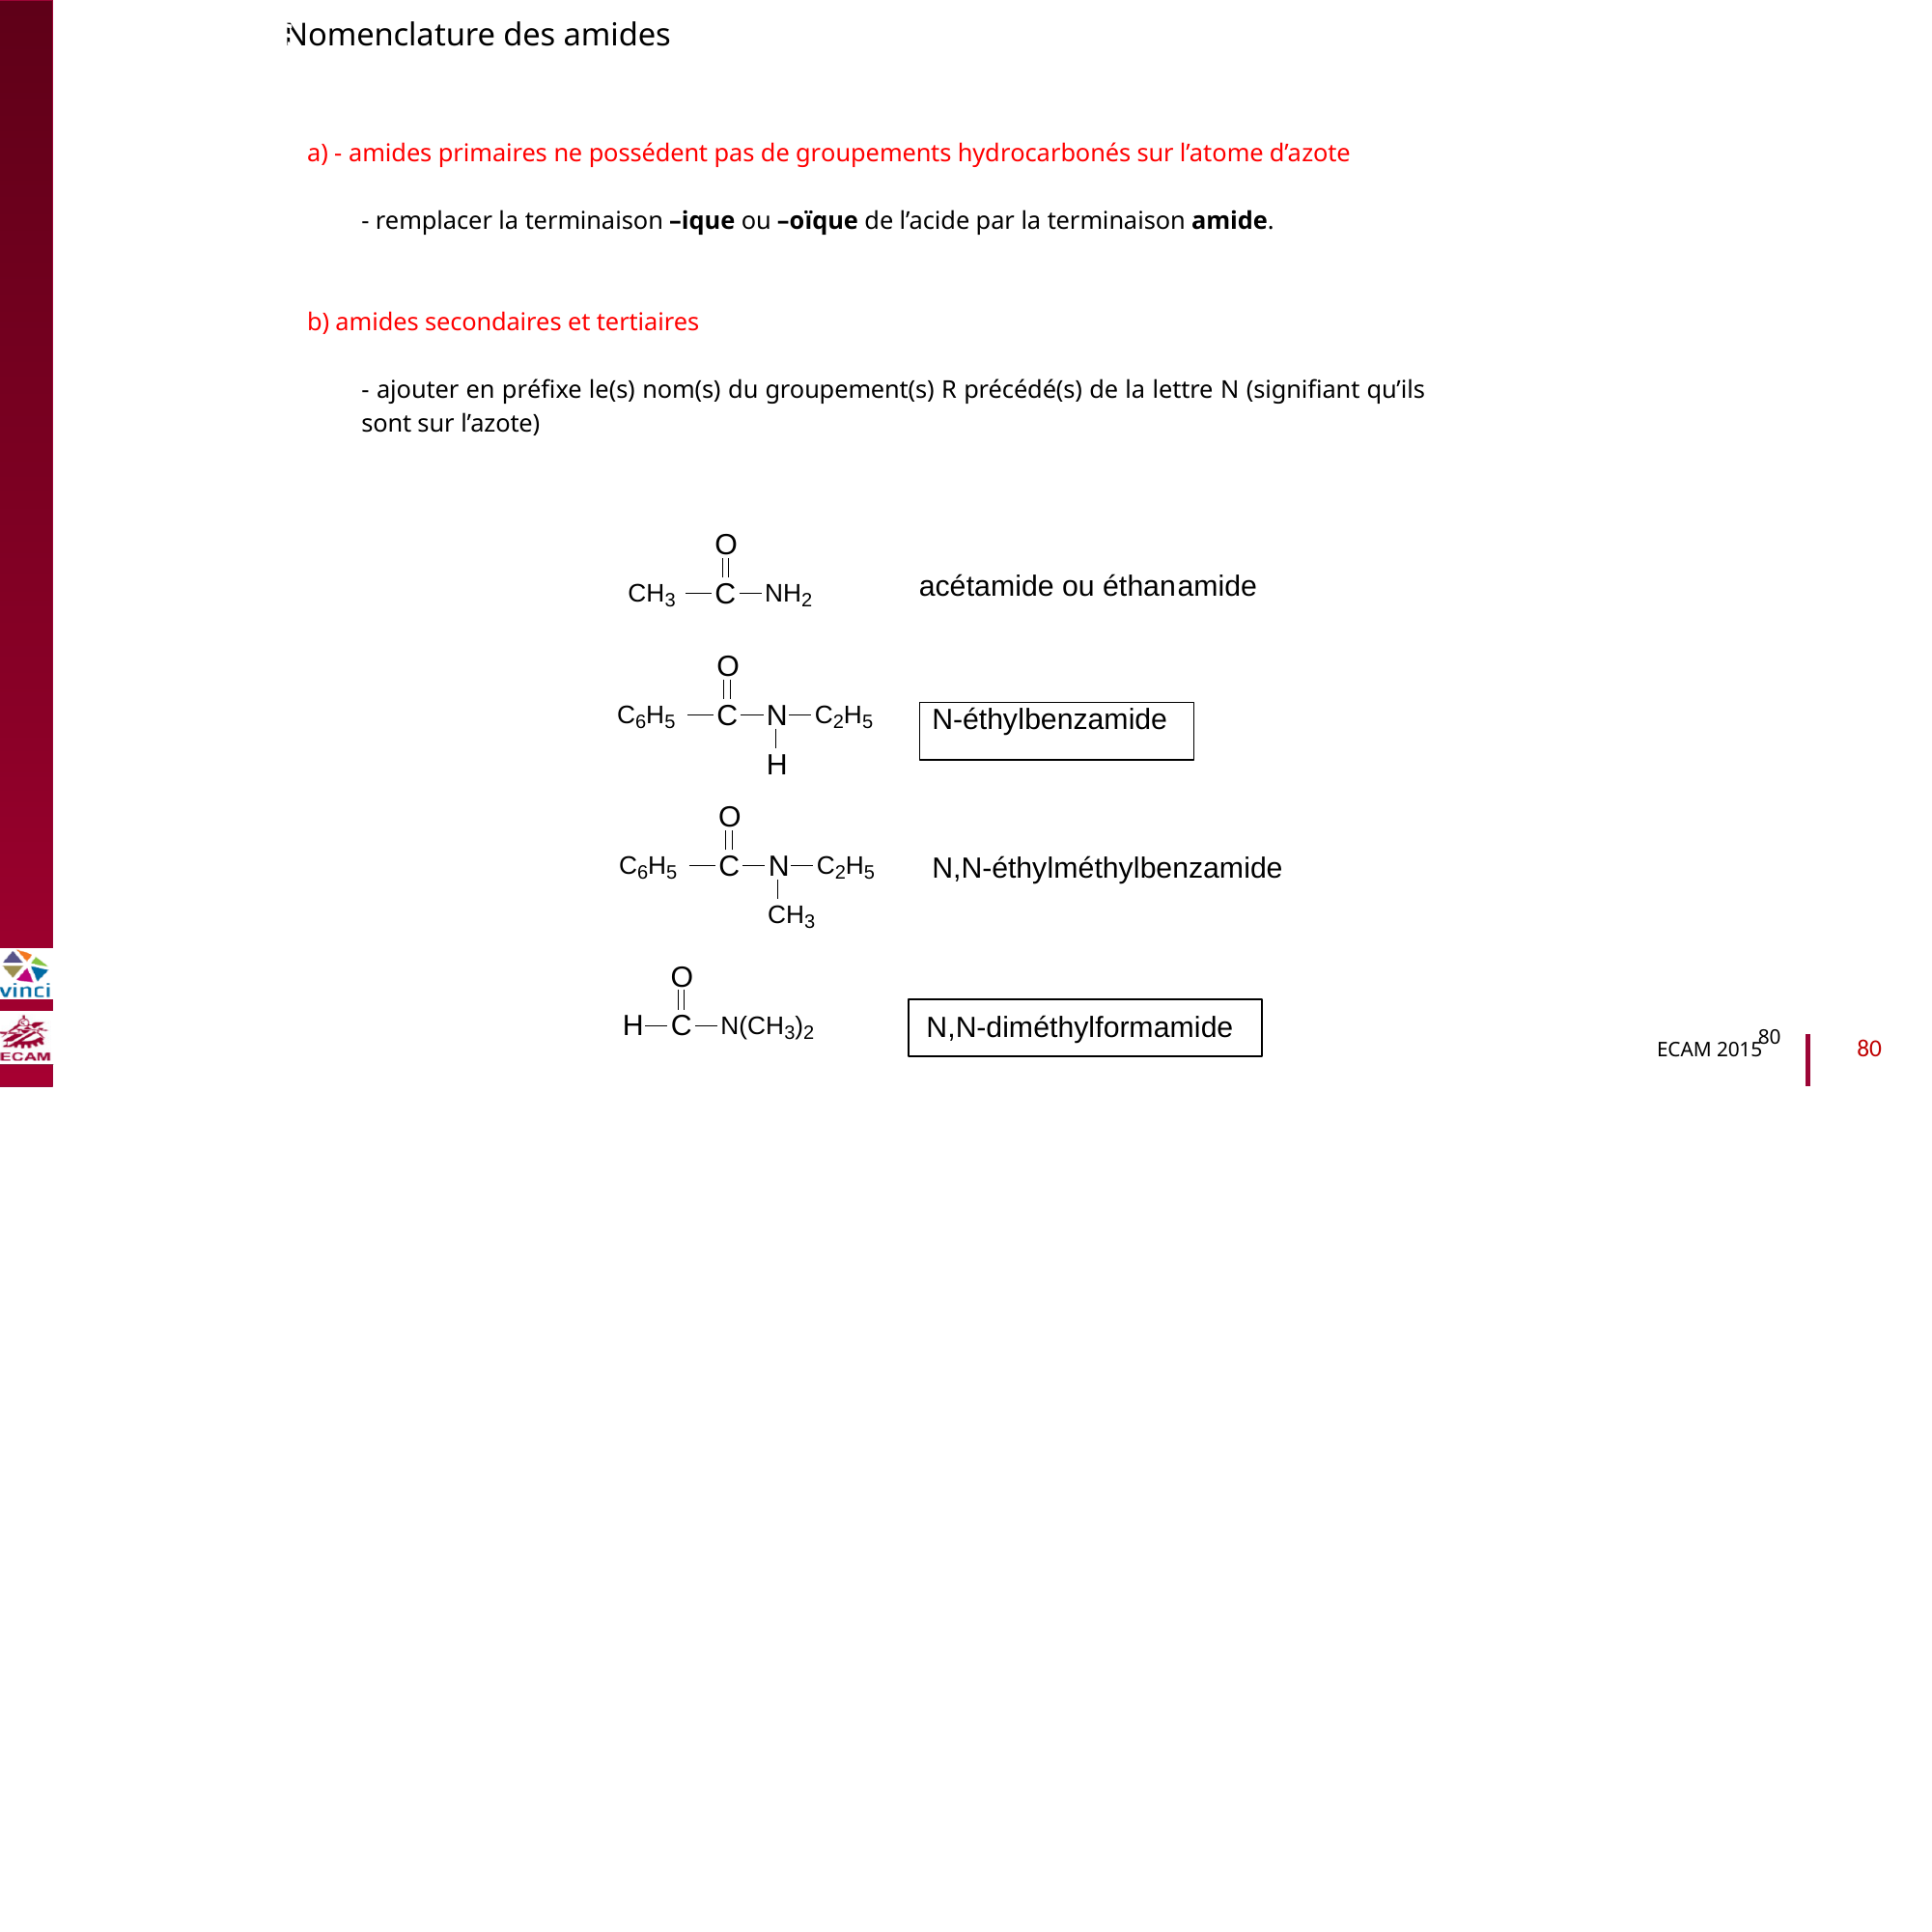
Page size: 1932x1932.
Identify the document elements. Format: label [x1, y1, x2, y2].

text_box [620, 960, 717, 1044]
text_box [713, 528, 762, 611]
text_box [0, 0, 55, 1086]
text_box [714, 650, 887, 782]
text_box [305, 307, 776, 340]
text_box [615, 692, 714, 737]
text_box [359, 206, 1376, 238]
text_box [919, 702, 1194, 760]
text_box [305, 138, 1495, 171]
text_box [1654, 1024, 1789, 1062]
text_box [763, 577, 827, 616]
text_box [908, 999, 1262, 1056]
text_box [916, 570, 1267, 604]
text_box [919, 839, 1308, 920]
text_box [626, 571, 712, 616]
text_box [266, 12, 723, 577]
text_box [1855, 1034, 1892, 1067]
text_box [359, 375, 1619, 441]
text_box [716, 800, 889, 937]
text_box [718, 1009, 836, 1048]
text_box [616, 843, 715, 887]
